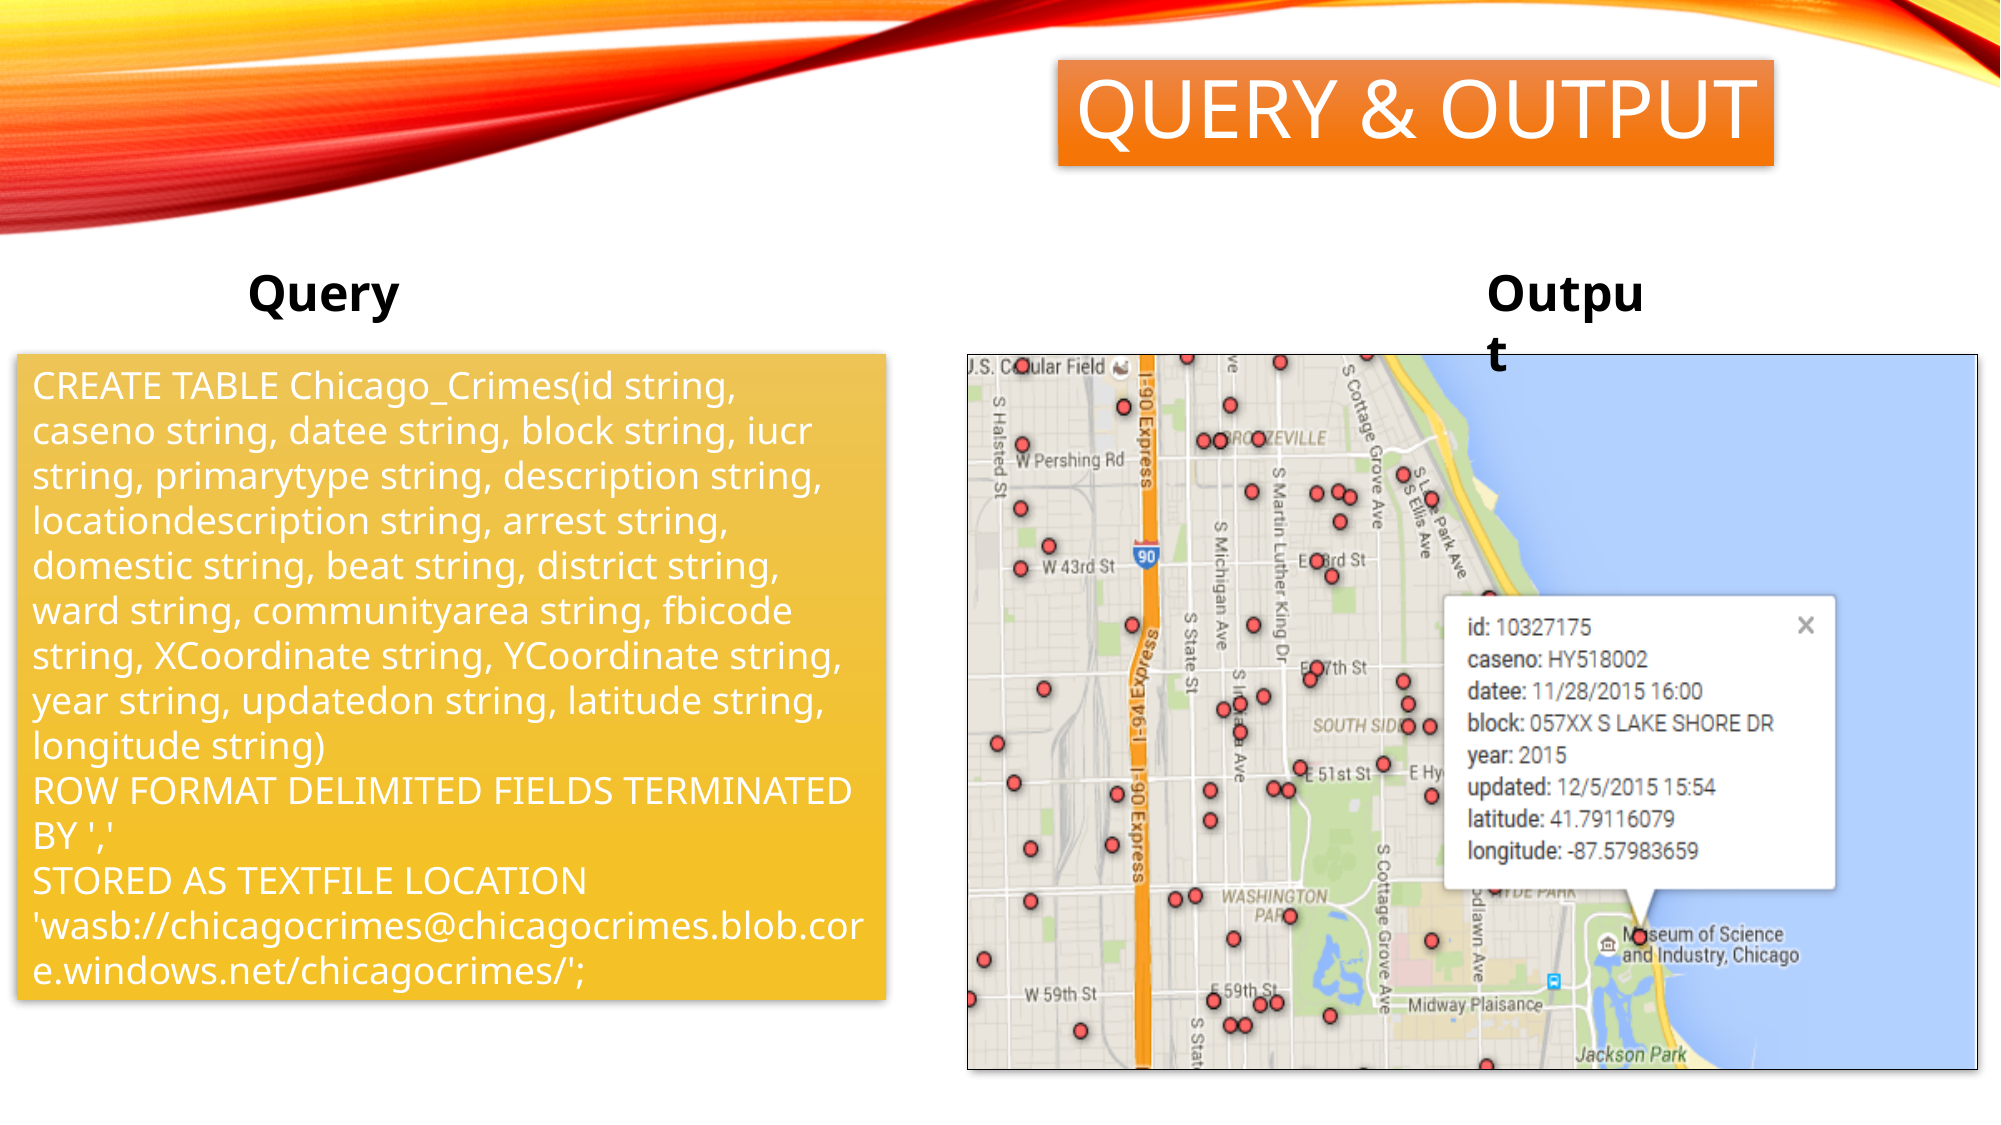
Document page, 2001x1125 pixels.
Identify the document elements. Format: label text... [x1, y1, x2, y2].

picture [0, 0, 2000, 237]
text_box Query & Output [1058, 60, 1774, 166]
text_box Output [1472, 253, 1675, 354]
picture [967, 354, 1977, 1070]
text_box Query [232, 253, 429, 329]
text_box CREATE TABLE Chicago_Crimes(id string, caseno string, datee string, block string, iucr string, primarytype string, description string, locationdescription string, arrest string, domestic string, beat string, district string, ward string, communityarea string, fbicode string, XCoordinate string, YCoordinate string, year string, updatedon string, latitude string, longitude string) ROW FORMAT DELIMITED FIELDS TERMINATED BY ',' STORED AS TEXTFILE LOCATION 'wasb://chicagocrimes@chicagocrimes.blob.core.windows.net/chicagocrimes/'; [17, 354, 887, 1000]
